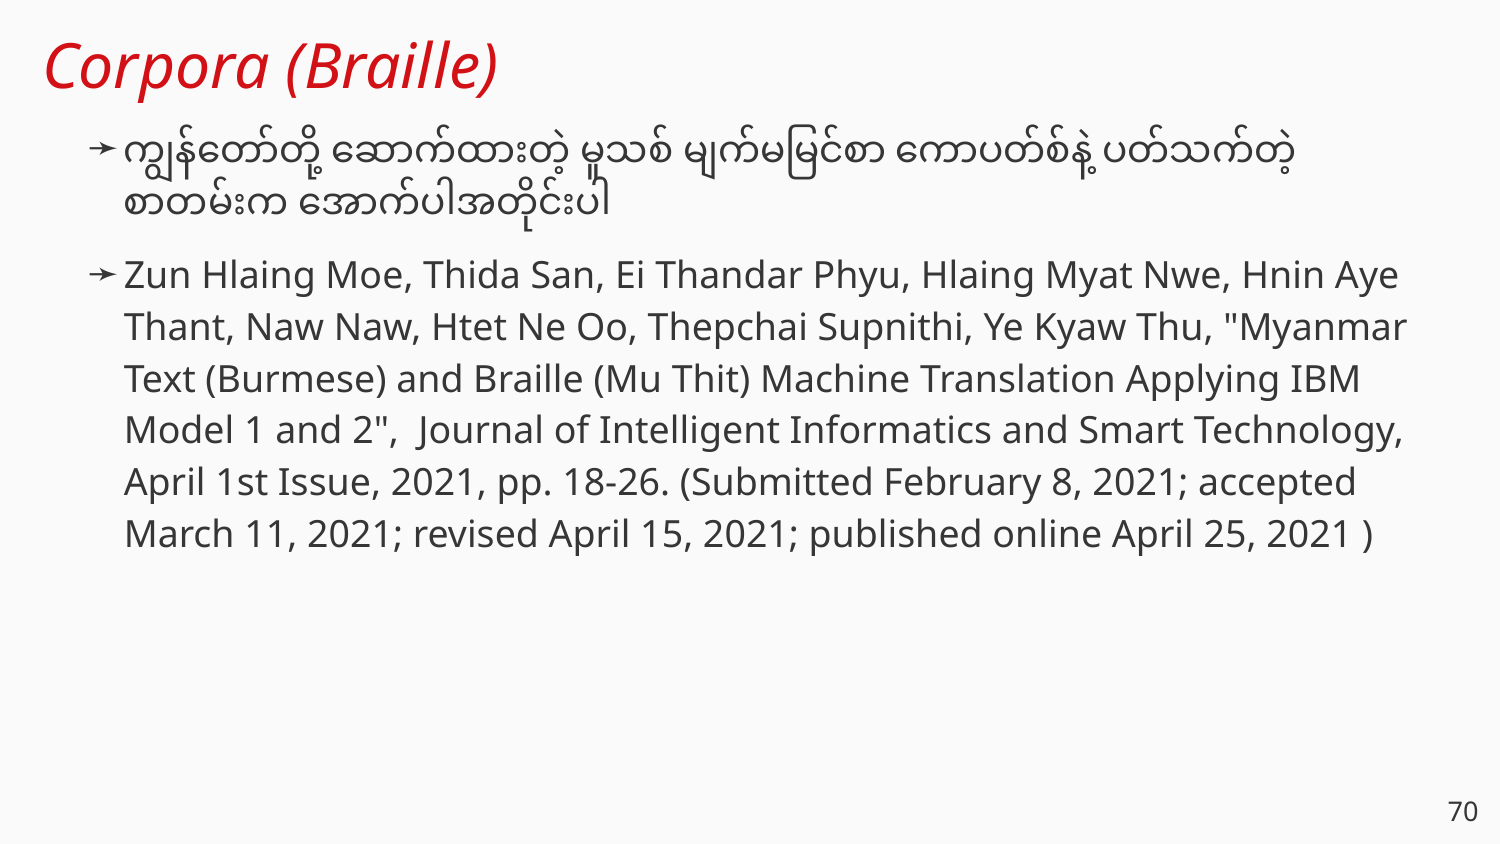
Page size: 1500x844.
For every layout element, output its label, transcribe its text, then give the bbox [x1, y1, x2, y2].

slide_number ‹#› [1403, 779, 1494, 844]
title Corpora (Braille) [41, 34, 986, 176]
list ကျွန်တော်တို့ ဆောက်ထားတဲ့ မူသစ် မျက်မမြင်စာ ကောပတ်စ်နဲ့ ပတ်သက်တဲ့ စာတမ်းက အောက်ပါအတိုင်းပါ Zun Hlaing Moe, Thida San, Ei Thandar Phyu, Hlaing Myat Nwe, Hnin Aye Thant, Naw Naw, Htet Ne Oo, Thepchai Supnithi, Ye Kyaw Thu, "Myanmar Text (Burmese) and Braille (Mu Thit) Machine Translation Applying IBM Model 1 and 2", Journal of Intelligent Informatics and Smart Technology, April 1st Issue, 2021, pp. 18-26. (Submitted February 8, 2021; accepted March 11, 2021; revised April 15, 2021; published online April 25, 2021 ) [71, 103, 1440, 790]
